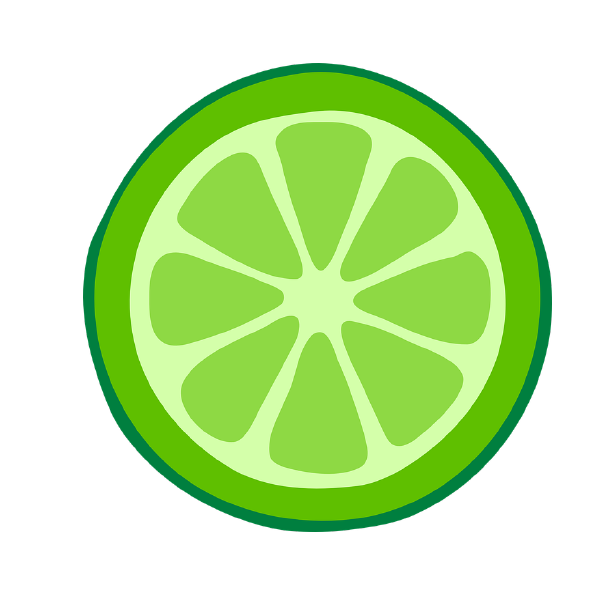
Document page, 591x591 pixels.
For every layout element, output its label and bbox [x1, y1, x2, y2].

list [83, 63, 552, 532]
